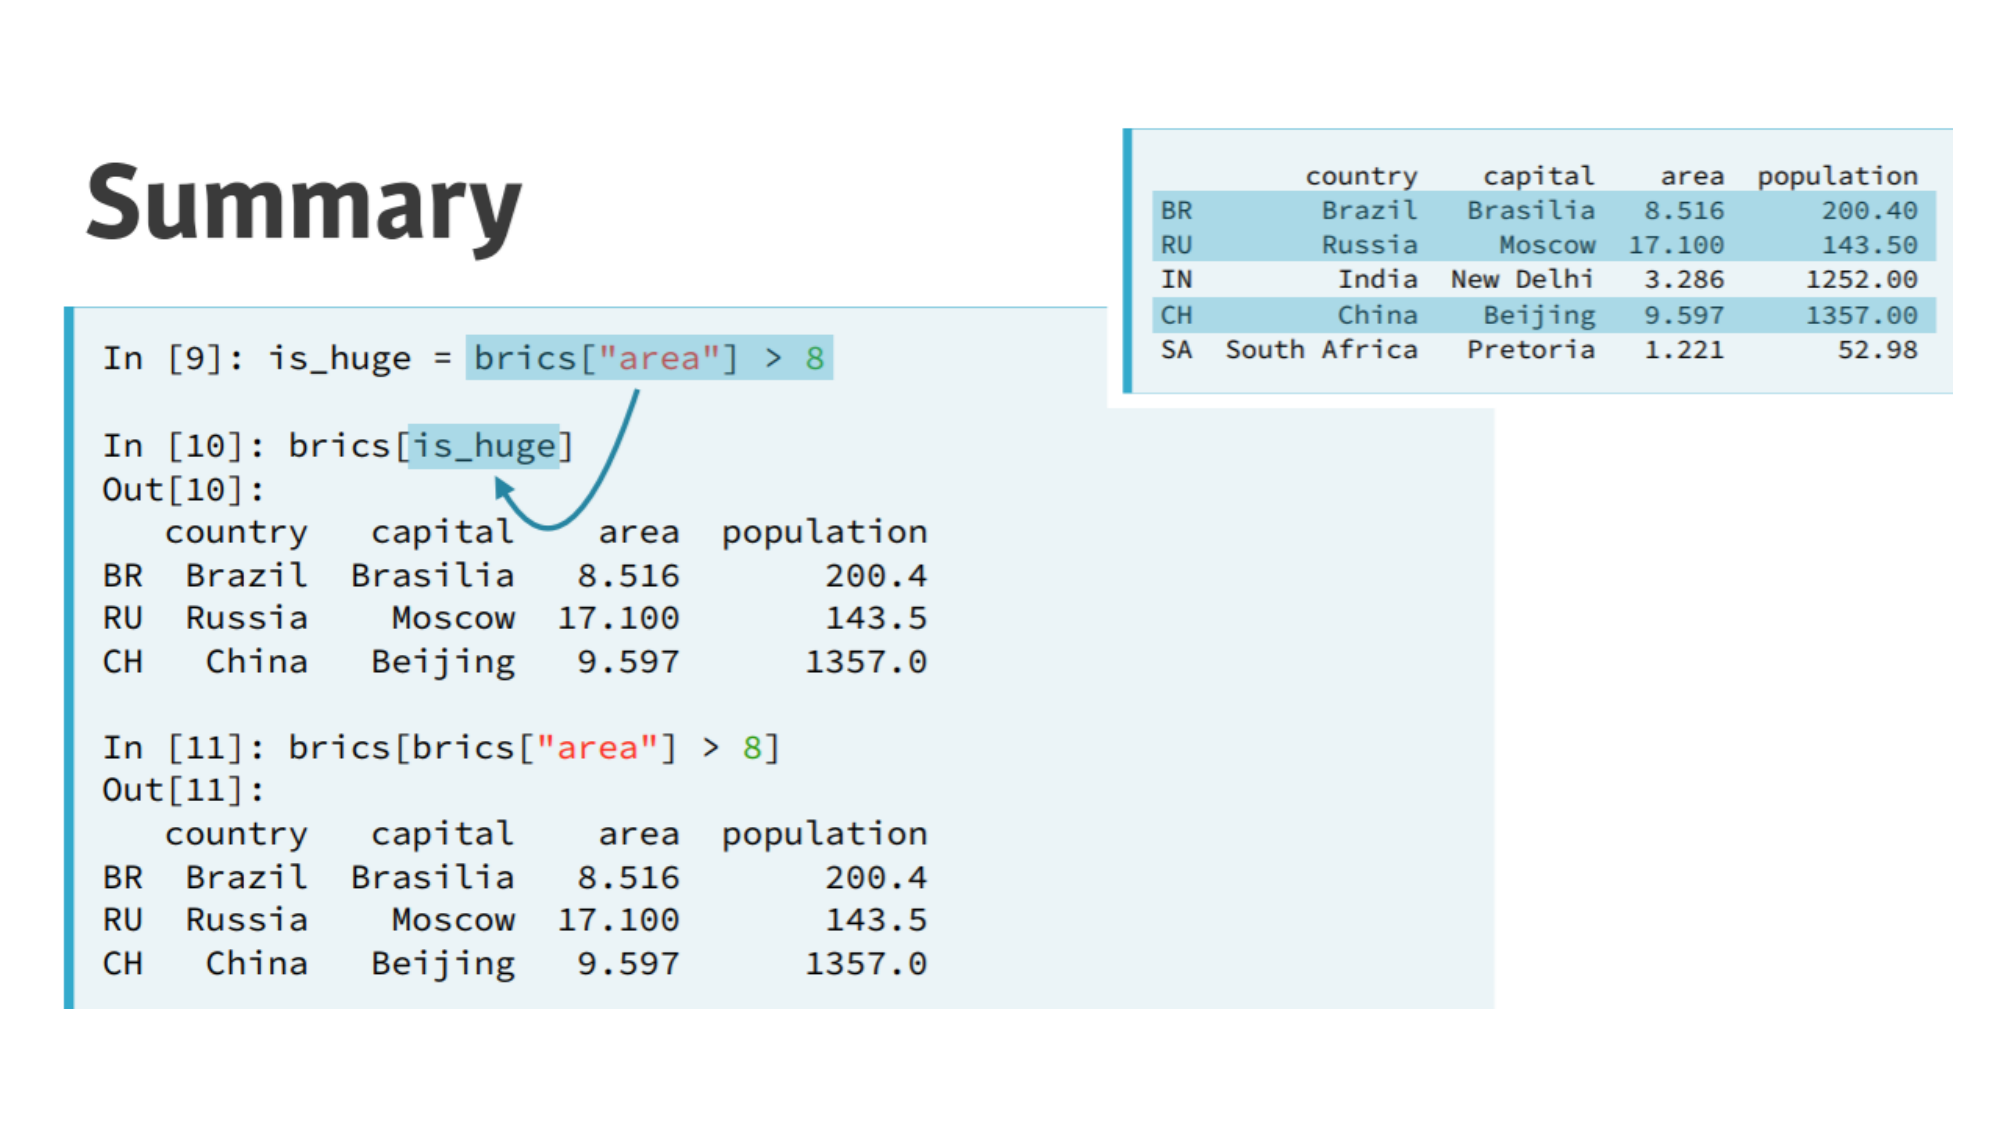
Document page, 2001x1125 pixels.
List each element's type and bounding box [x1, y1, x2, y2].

picture [47, 116, 1953, 1009]
